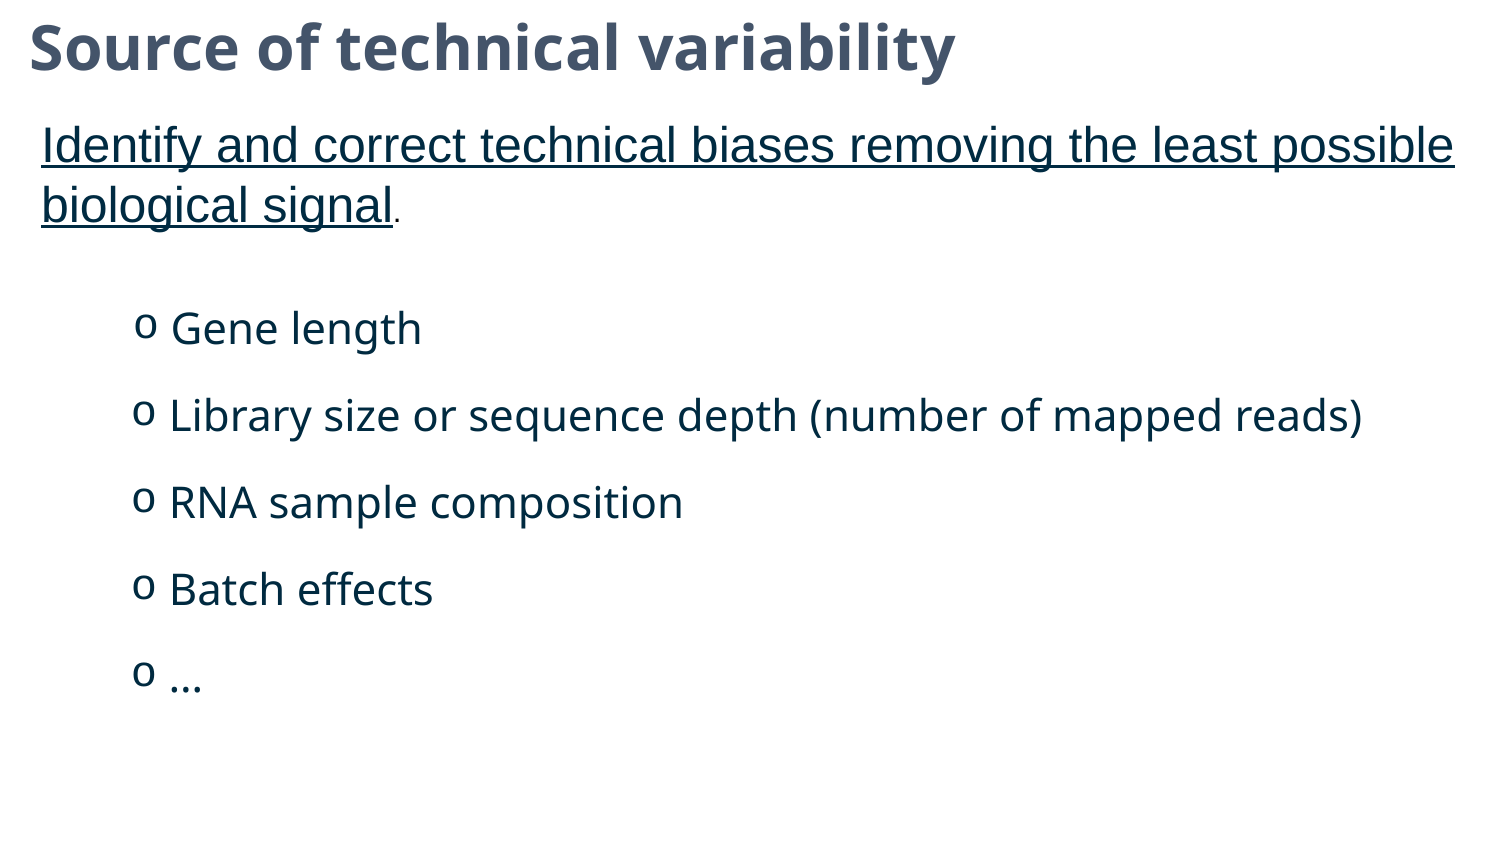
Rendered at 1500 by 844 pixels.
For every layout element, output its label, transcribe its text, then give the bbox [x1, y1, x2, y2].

text_box Gene length Library size or sequence depth (number of mapped reads) RNA sample composition Batch effects … [85, 270, 1379, 571]
text_box Source of technical variability [29, 16, 1500, 106]
text_box Identify and correct technical biases removing the least possible biological signal. [29, 106, 1500, 270]
